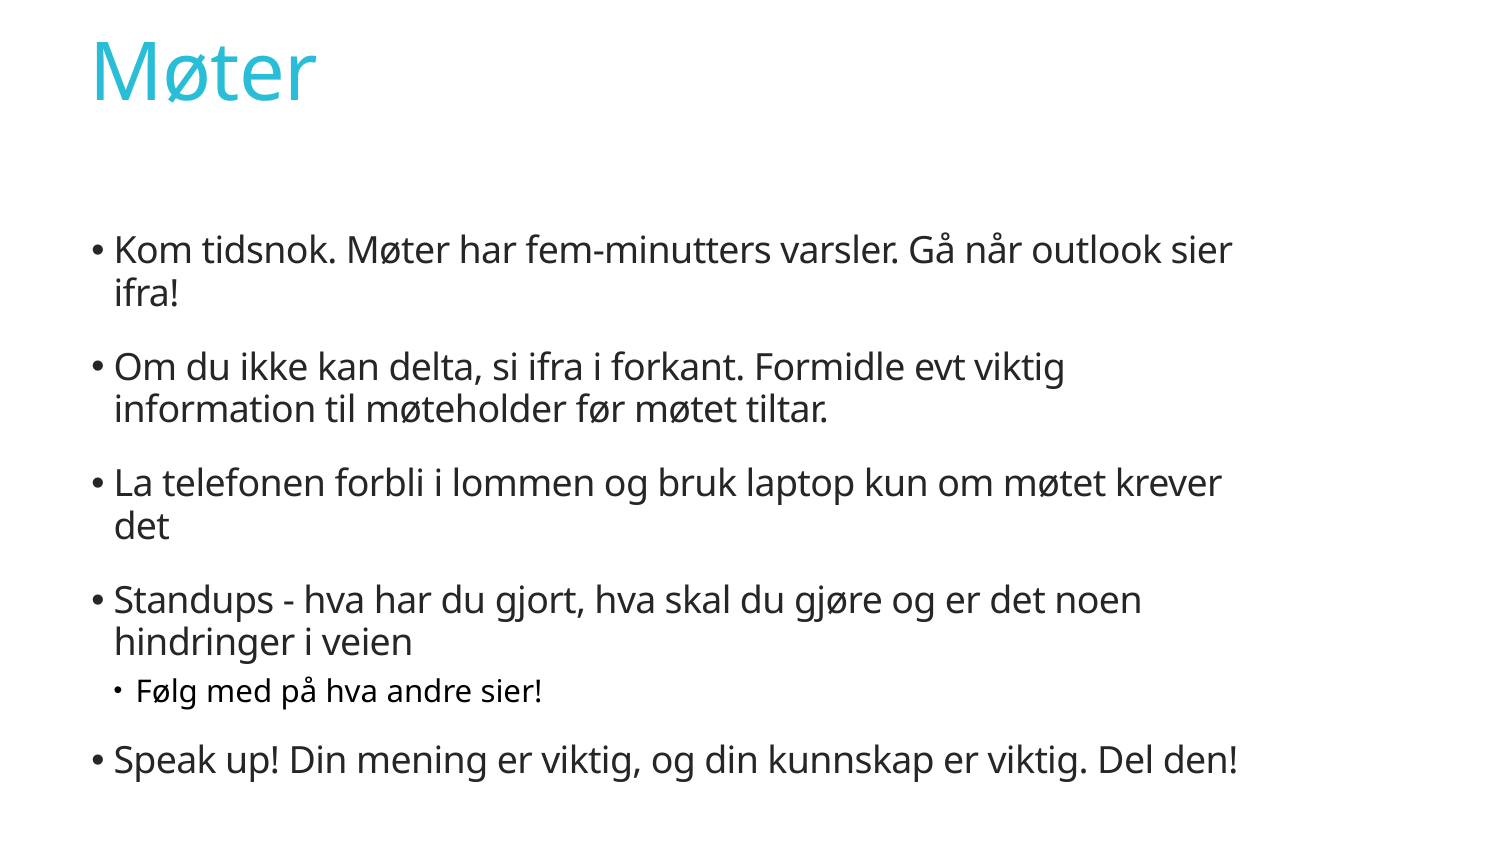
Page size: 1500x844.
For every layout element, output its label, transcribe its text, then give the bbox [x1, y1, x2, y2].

title Møter [89, 42, 1411, 229]
list Kom tidsnok. Møter har fem-minutters varsler. Gå når outlook sier ifra! Om du ikke kan delta, si ifra i forkant. Formidle evt viktig information til møteholder før møtet tiltar. La telefonen forbli i lommen og bruk laptop kun om møtet krever det Standups - hva har du gjort, hva skal du gjøre og er det noen hindringer i veien Følg med på hva andre sier! Speak up! Din mening er viktig, og din kunnskap er viktig. Del den! [91, 229, 1260, 782]
